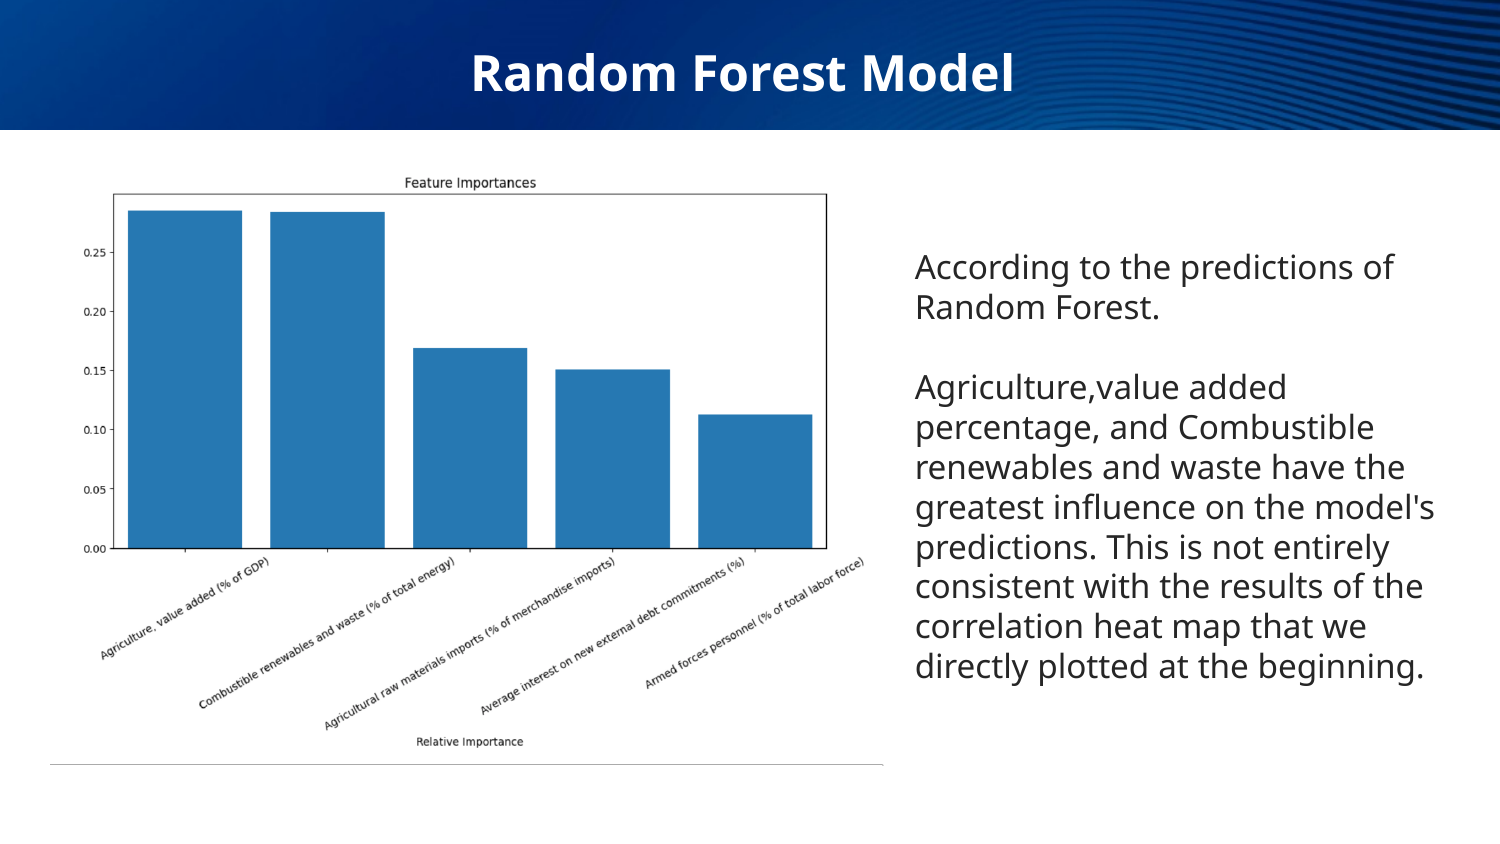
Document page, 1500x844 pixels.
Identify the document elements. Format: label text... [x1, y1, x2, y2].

text_box Random Forest Model [337, 34, 1149, 110]
text_box According to the predictions of Random Forest. Agriculture,value added percentage, and Combustible renewables and waste have the greatest influence on the model's predictions. This is not entirely consistent with the results of the correlation heat map that we directly plotted at the beginning. [900, 238, 1458, 693]
picture [49, 171, 891, 766]
picture [0, 0, 1500, 130]
